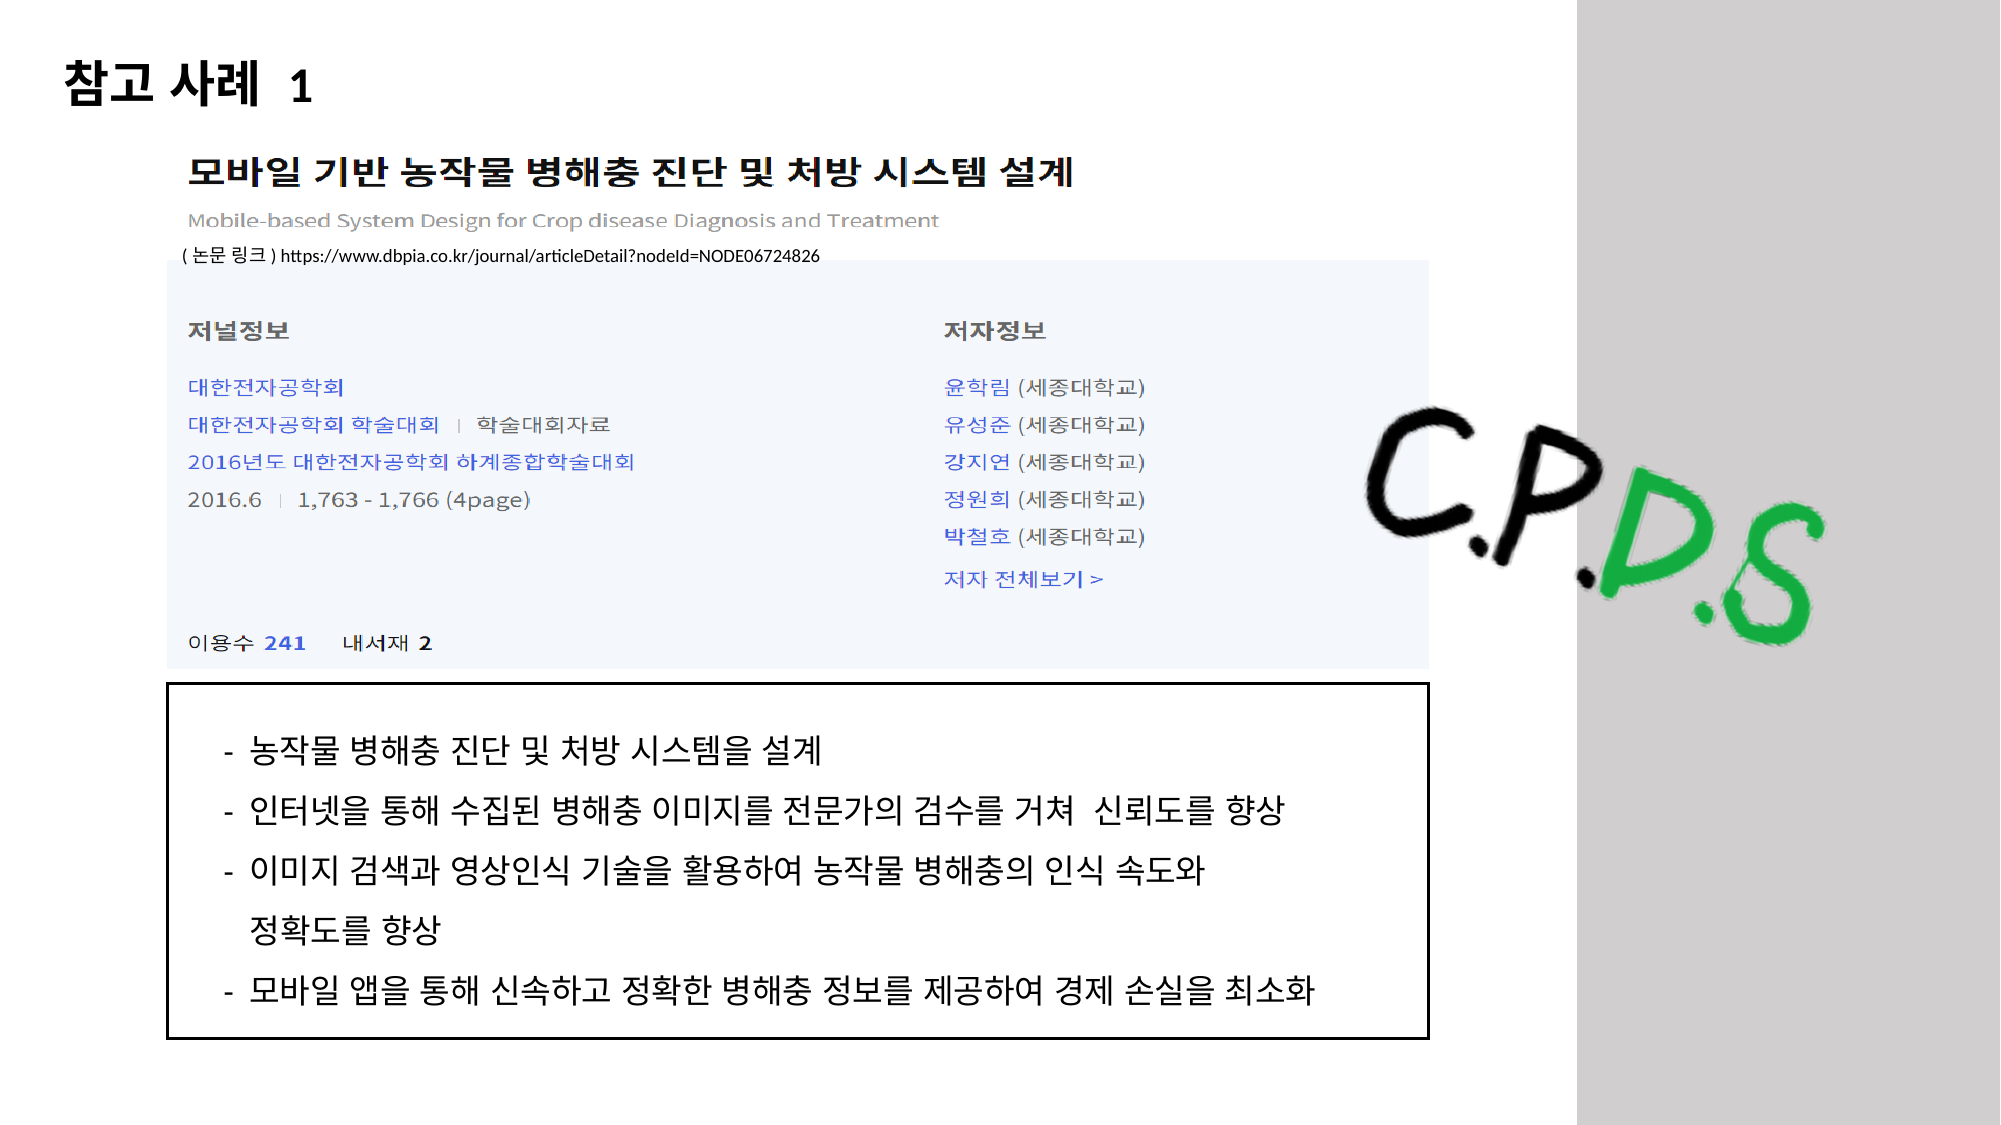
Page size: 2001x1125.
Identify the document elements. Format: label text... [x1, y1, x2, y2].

text_box [1576, 0, 2000, 1125]
picture [1325, 345, 1884, 699]
text_box 참고 사례 1 [49, 45, 403, 120]
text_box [167, 136, 1429, 669]
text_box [167, 683, 1429, 1044]
